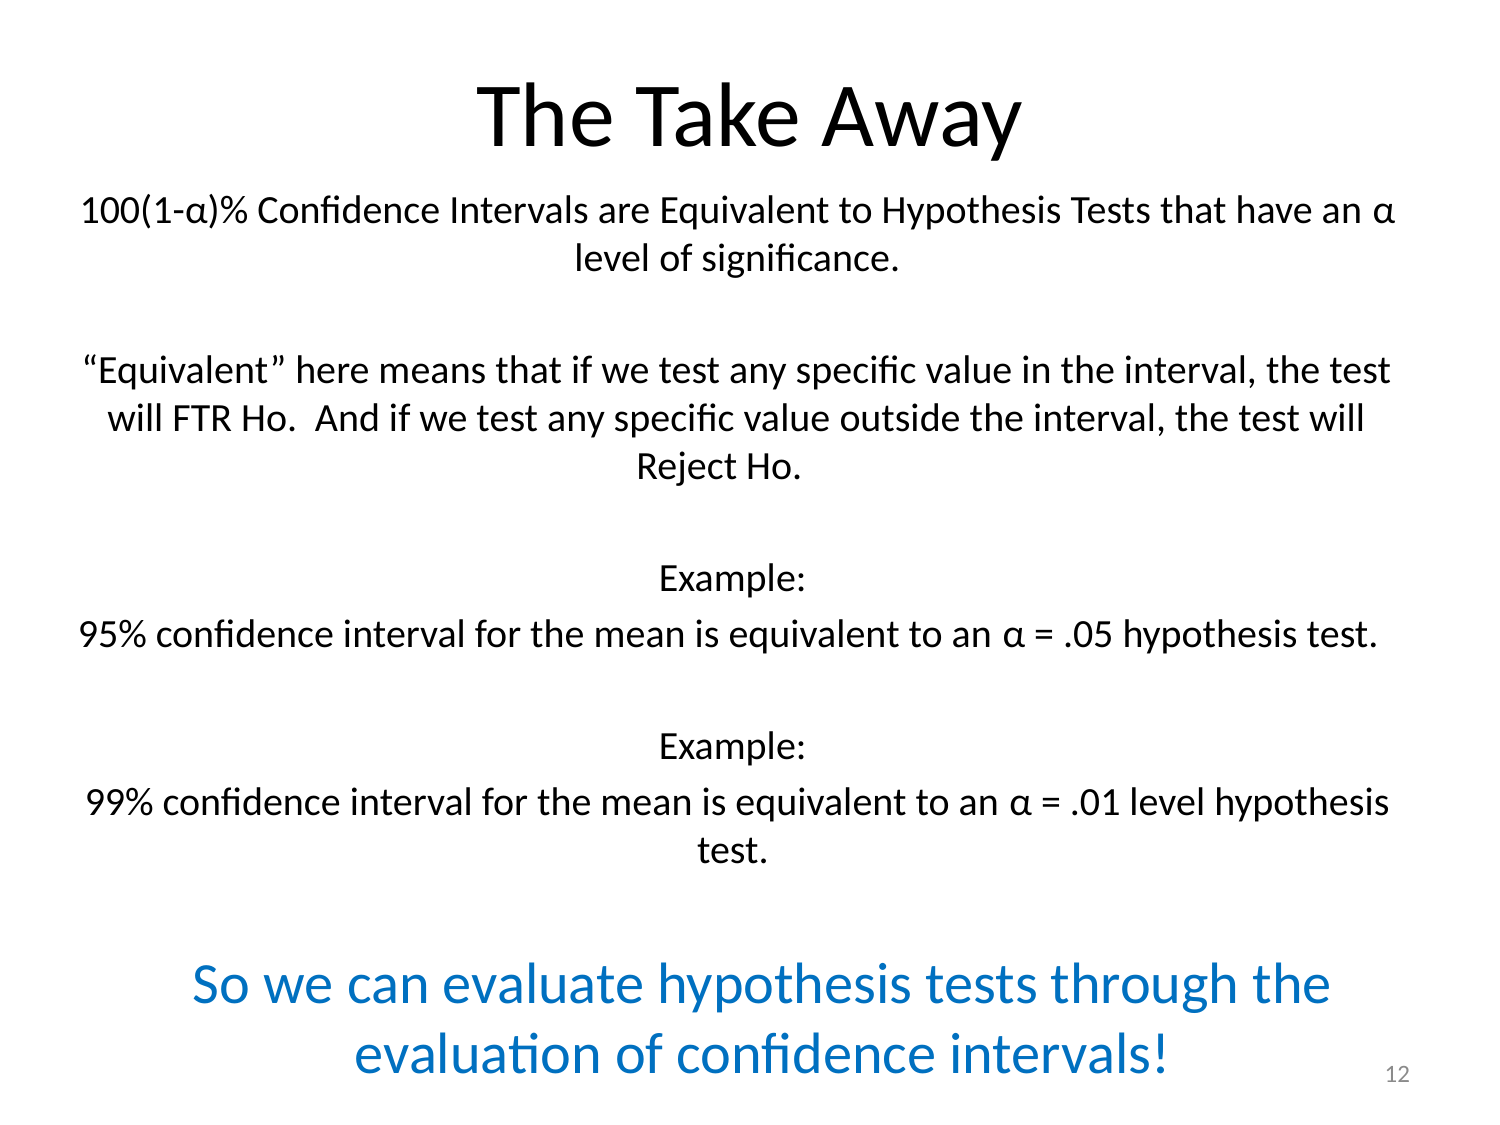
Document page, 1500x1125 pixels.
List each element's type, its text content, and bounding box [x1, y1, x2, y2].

list 100(1-α)% Confidence Intervals are Equivalent to Hypothesis Tests that have an α level of significance. “Equivalent” here means that if we test any specific value in the interval, the test will FTR Ho. And if we test any specific value outside the interval, the test will Reject Ho. Example: 95% confidence interval for the mean is equivalent to an α = .05 hypothesis test. Example: 99% confidence interval for the mean is equivalent to an α = .01 level hypothesis test. [62, 176, 1413, 919]
slide_number 12 [1074, 1042, 1425, 1103]
title The Take Away [75, 45, 1425, 175]
text_box So we can evaluate hypothesis tests through the evaluation of confidence intervals! [99, 937, 1425, 1093]
